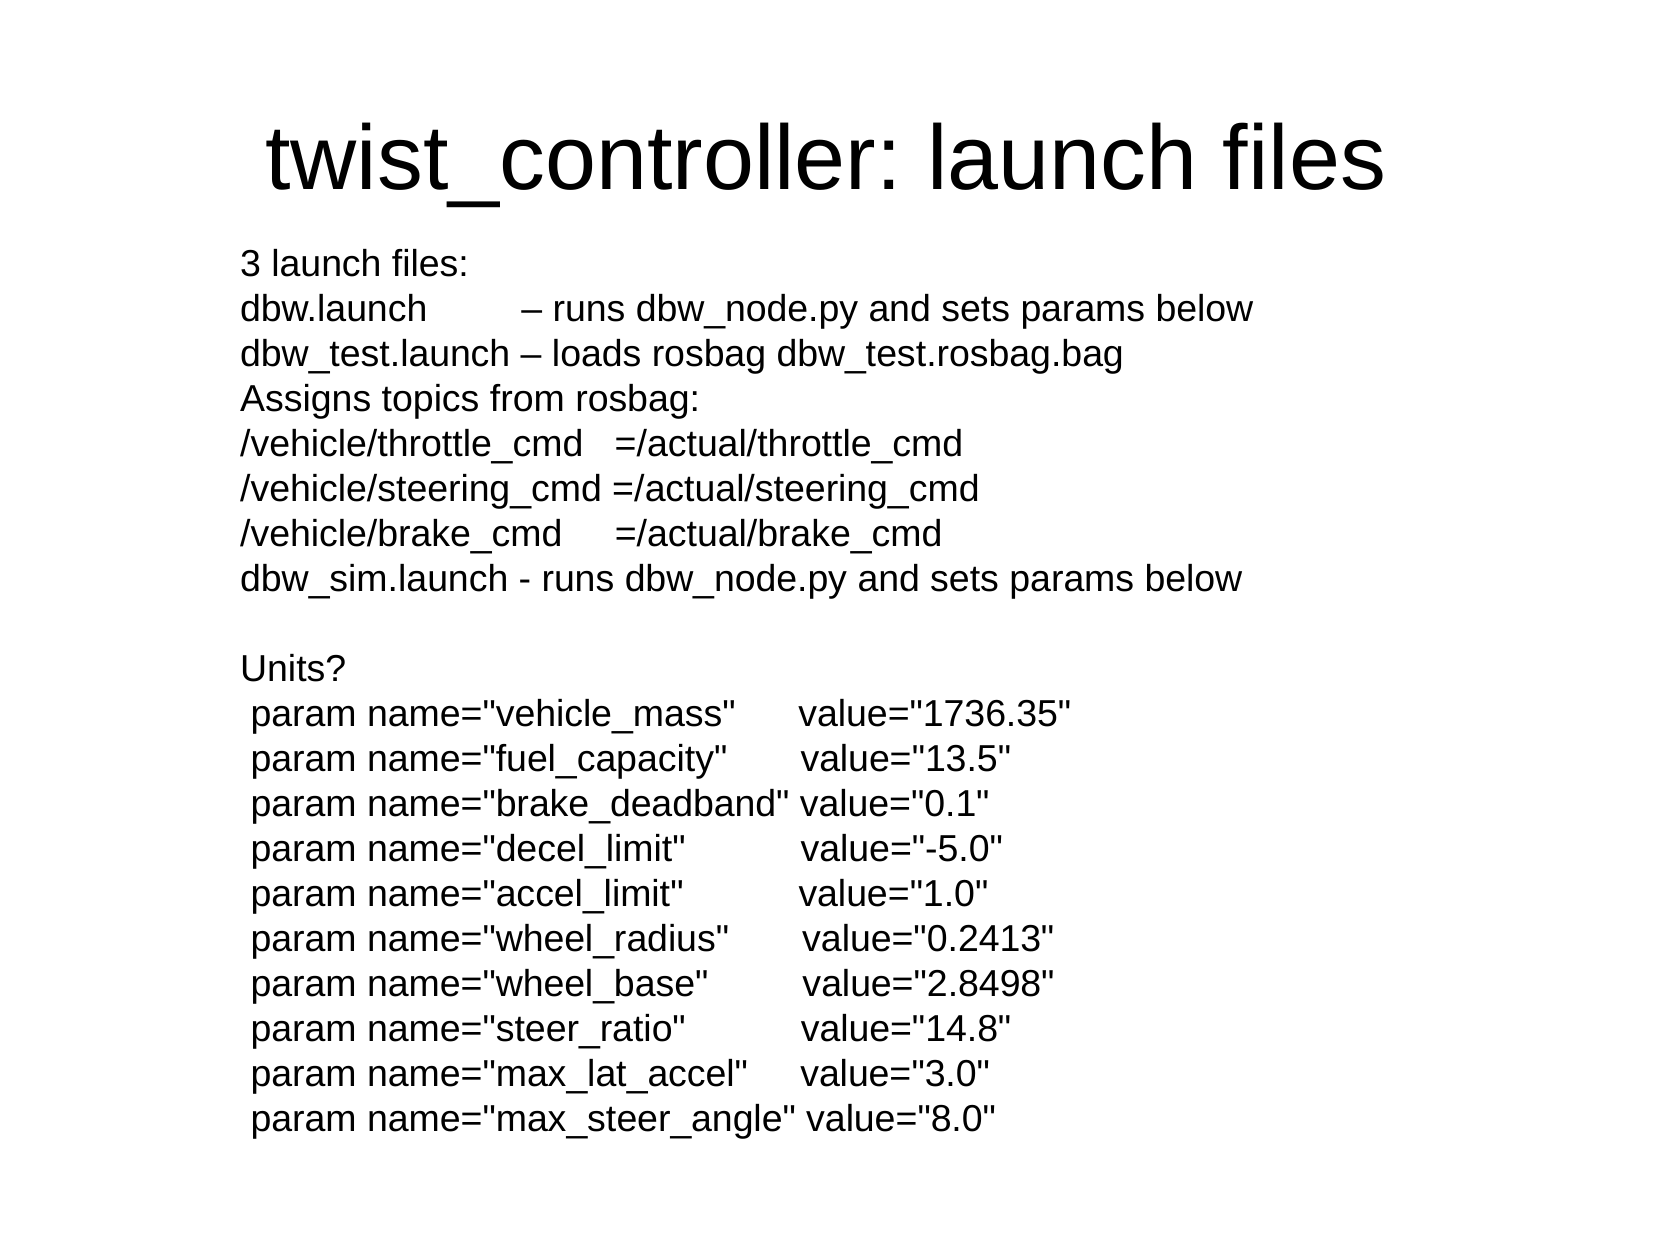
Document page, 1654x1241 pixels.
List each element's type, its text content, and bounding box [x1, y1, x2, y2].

text_box 3 launch files: dbw.launch – runs dbw_node.py and sets params below dbw_test.launch – loads rosbag dbw_test.rosbag.bag Assigns topics from rosbag: /vehicle/throttle_cmd =/actual/throttle_cmd /vehicle/steering_cmd =/actual/steering_cmd /vehicle/brake_cmd =/actual/brake_cmd dbw_sim.launch - runs dbw_node.py and sets params below Units? param name="vehicle_mass" value="1736.35" param name="fuel_capacity" value="13.5" param name="brake_deadband" value="0.1" param name="decel_limit" value="-5.0" param name="accel_limit" value="1.0" param name="wheel_radius" value="0.2413" param name="wheel_base" value="2.8498" param name="steer_ratio" value="14.8" param name="max_lat_accel" value="3.0" param name="max_steer_angle" value="8.0" [225, 231, 1440, 1170]
text_box twist_controller: launch files [82, 49, 1571, 257]
